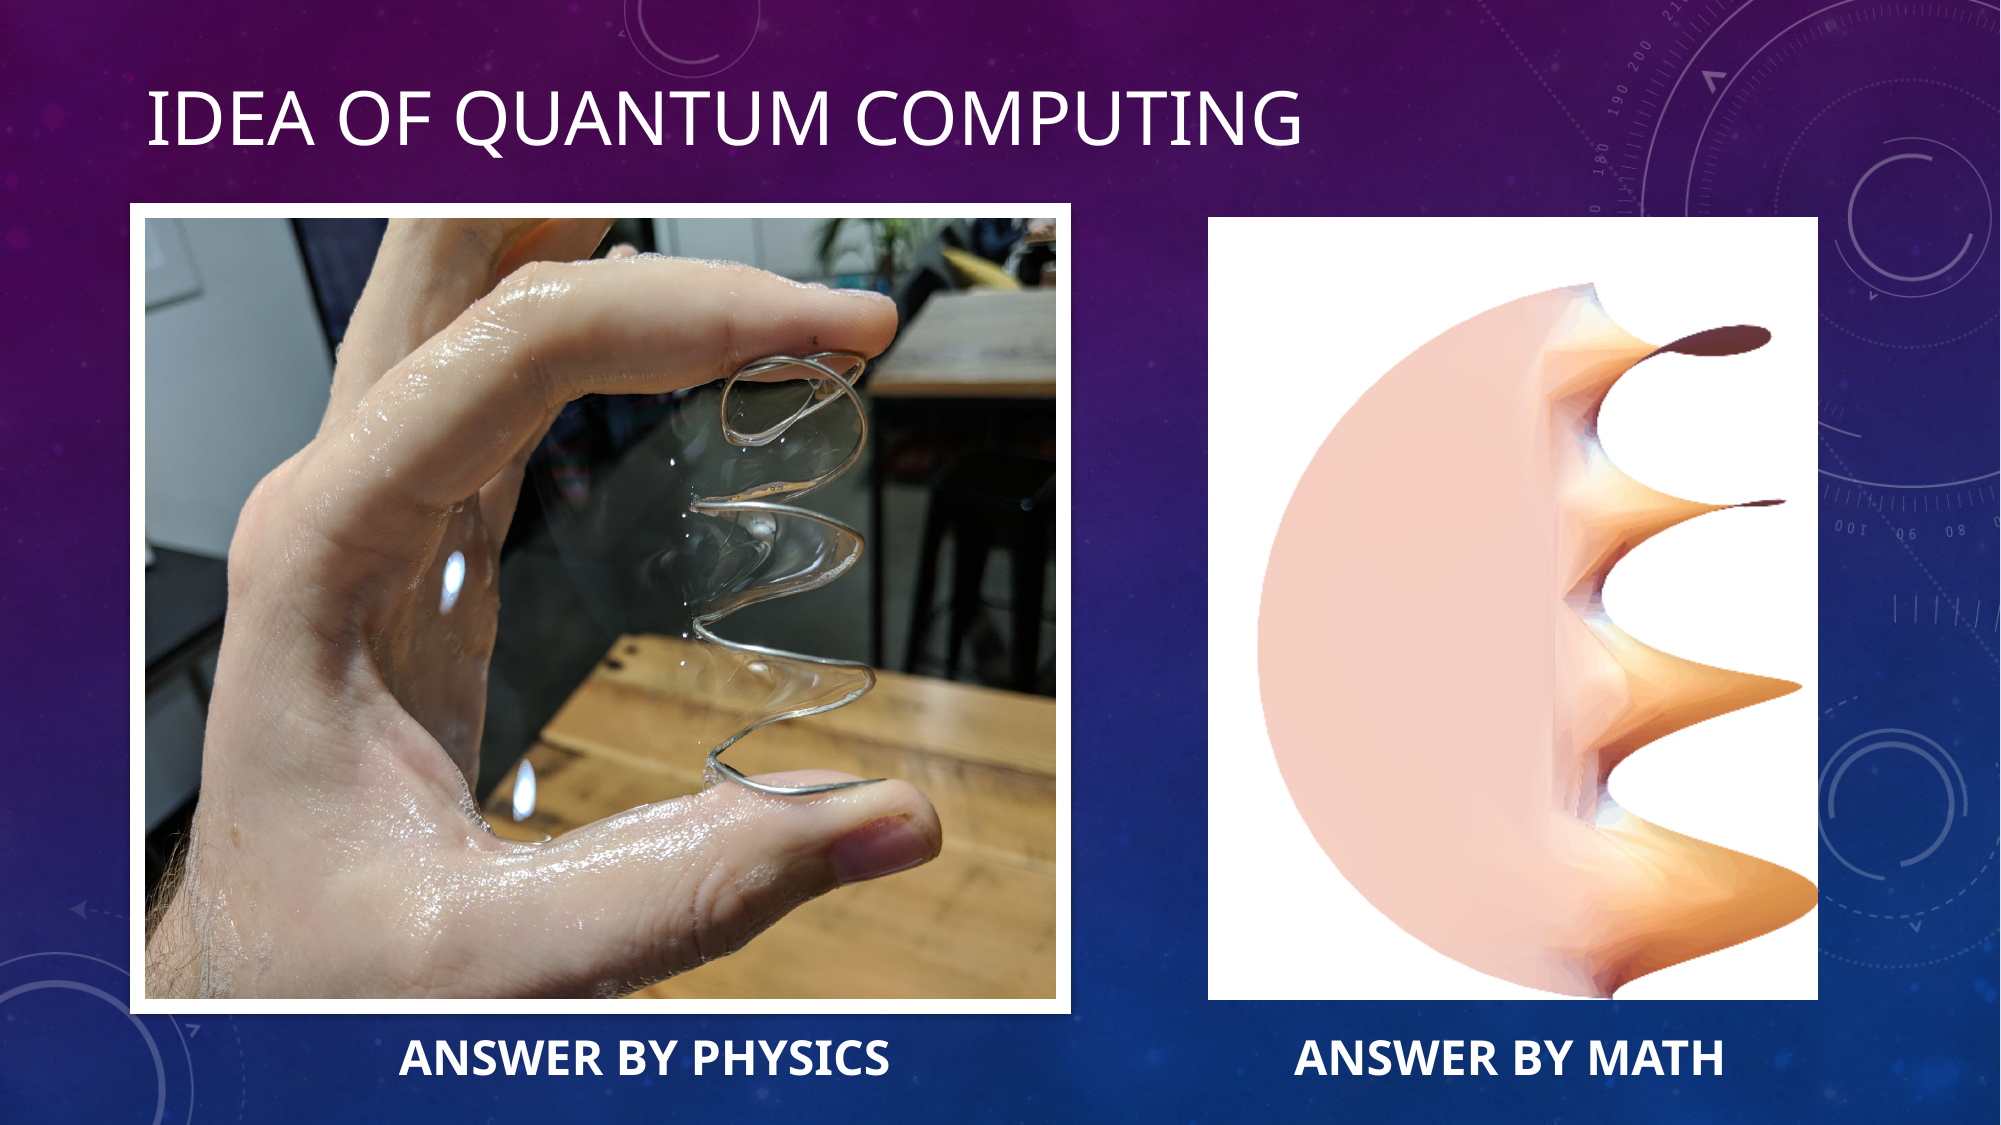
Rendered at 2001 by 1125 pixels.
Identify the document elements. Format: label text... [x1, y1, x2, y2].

text_box Answer by physics [383, 1012, 907, 1113]
text_box Answer by math [1279, 1012, 1748, 1113]
picture [0, 0, 2001, 1125]
title Idea Of Quantum computing [131, 12, 1793, 219]
